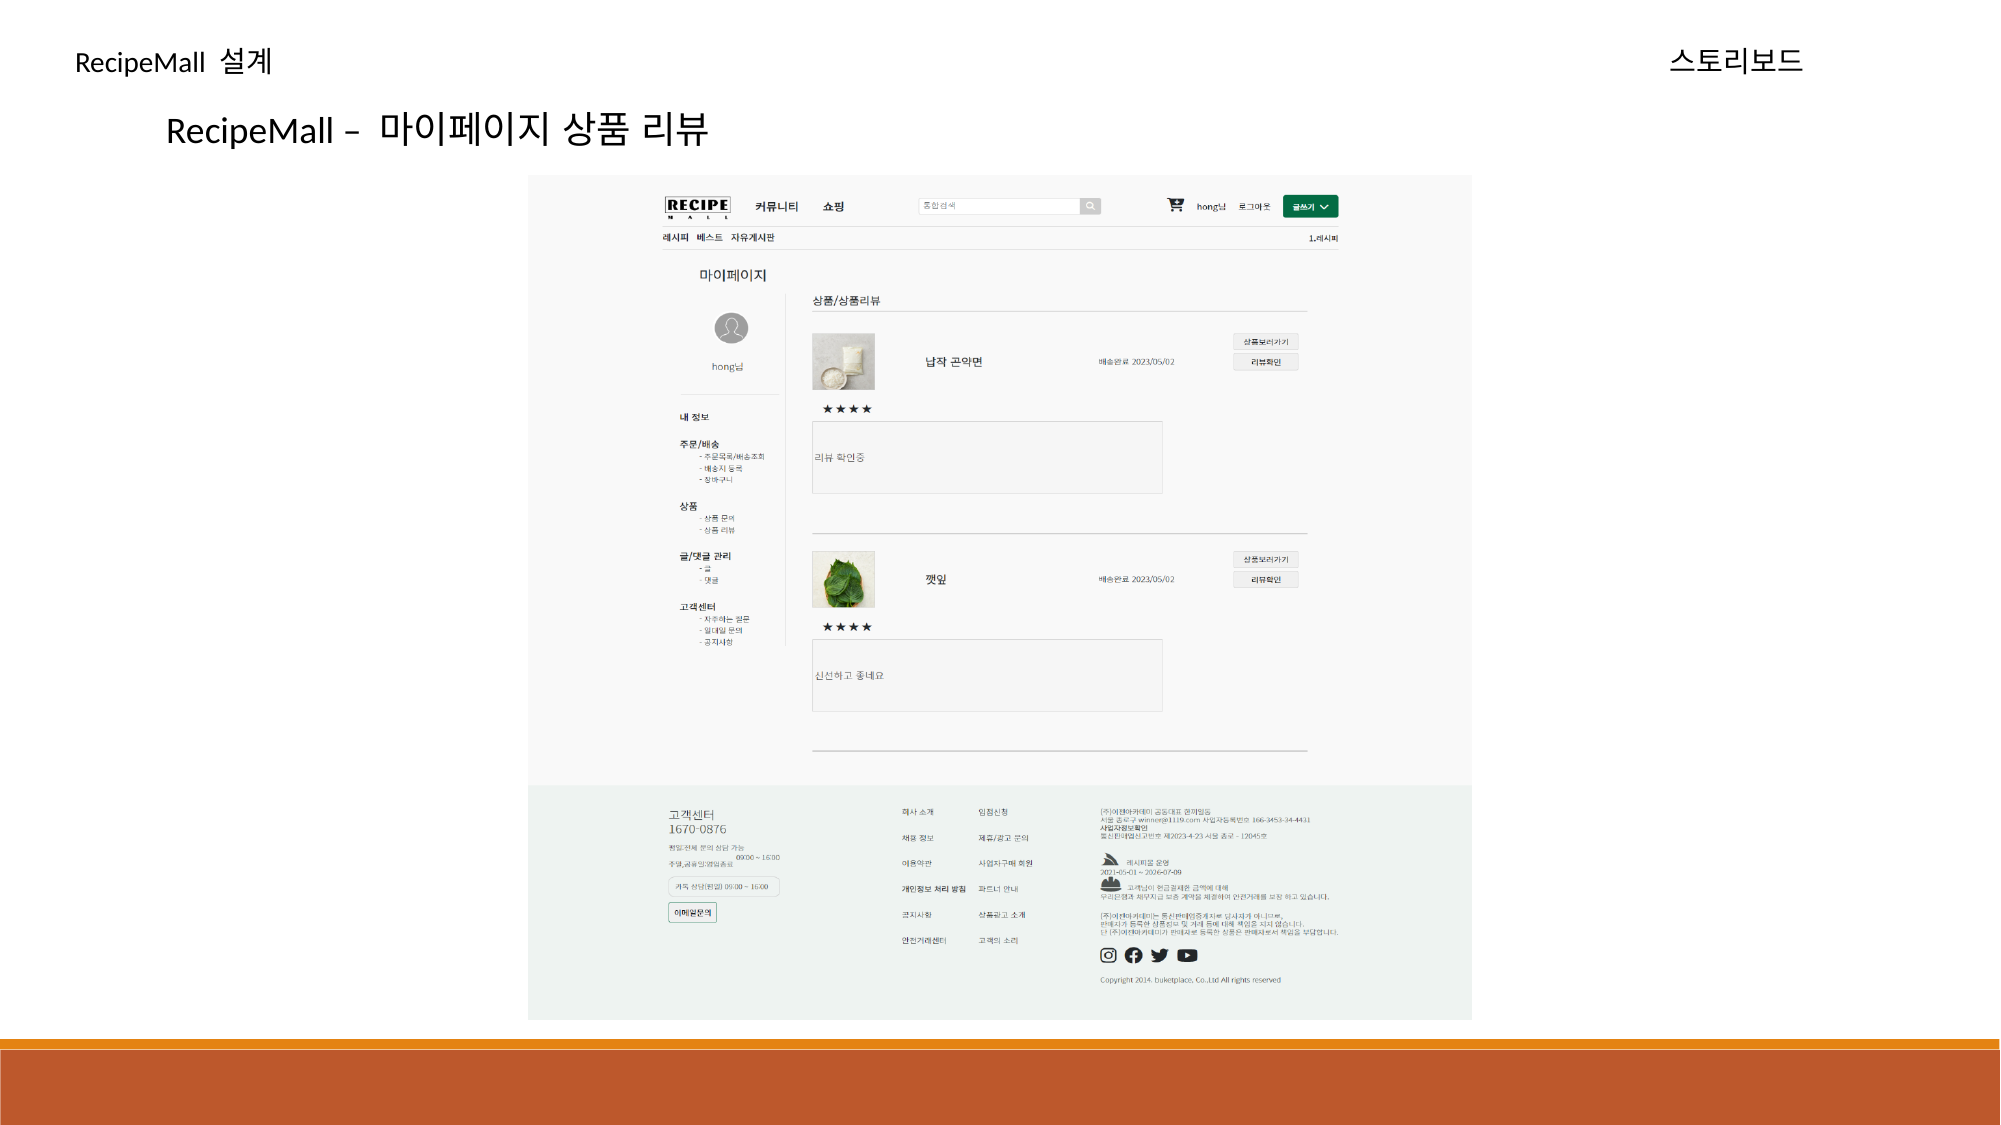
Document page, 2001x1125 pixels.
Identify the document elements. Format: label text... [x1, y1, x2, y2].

text_box RecipeMall – 마이페이지 상품 리뷰 [151, 98, 861, 159]
text_box 스토리보드 [1654, 36, 1923, 86]
text_box RecipeMall 설계 [60, 36, 328, 86]
picture [528, 174, 1472, 1021]
